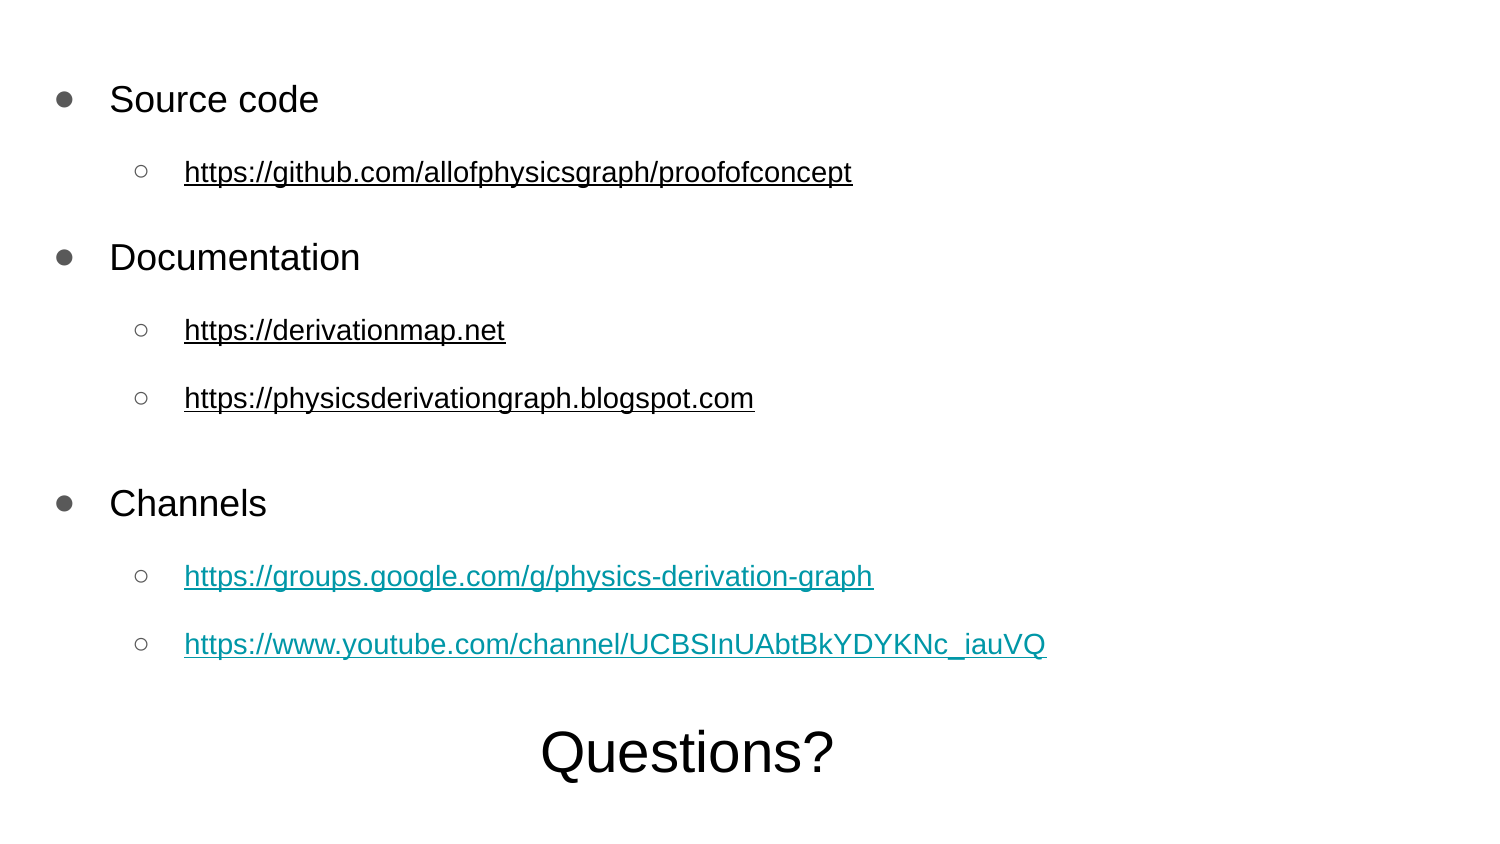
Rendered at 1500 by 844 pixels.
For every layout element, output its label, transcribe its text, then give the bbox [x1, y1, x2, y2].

list Source code https://github.com/allofphysicsgraph/proofofconcept Documentation https://derivationmap.net https://physicsderivationgraph.blogspot.com Channels https://groups.google.com/g/physics-derivation-graph https://www.youtube.com/channel/UCBSInUAbtBkYDYKNc_iauVQ [19, 59, 1467, 750]
text_box Questions? [524, 706, 975, 792]
